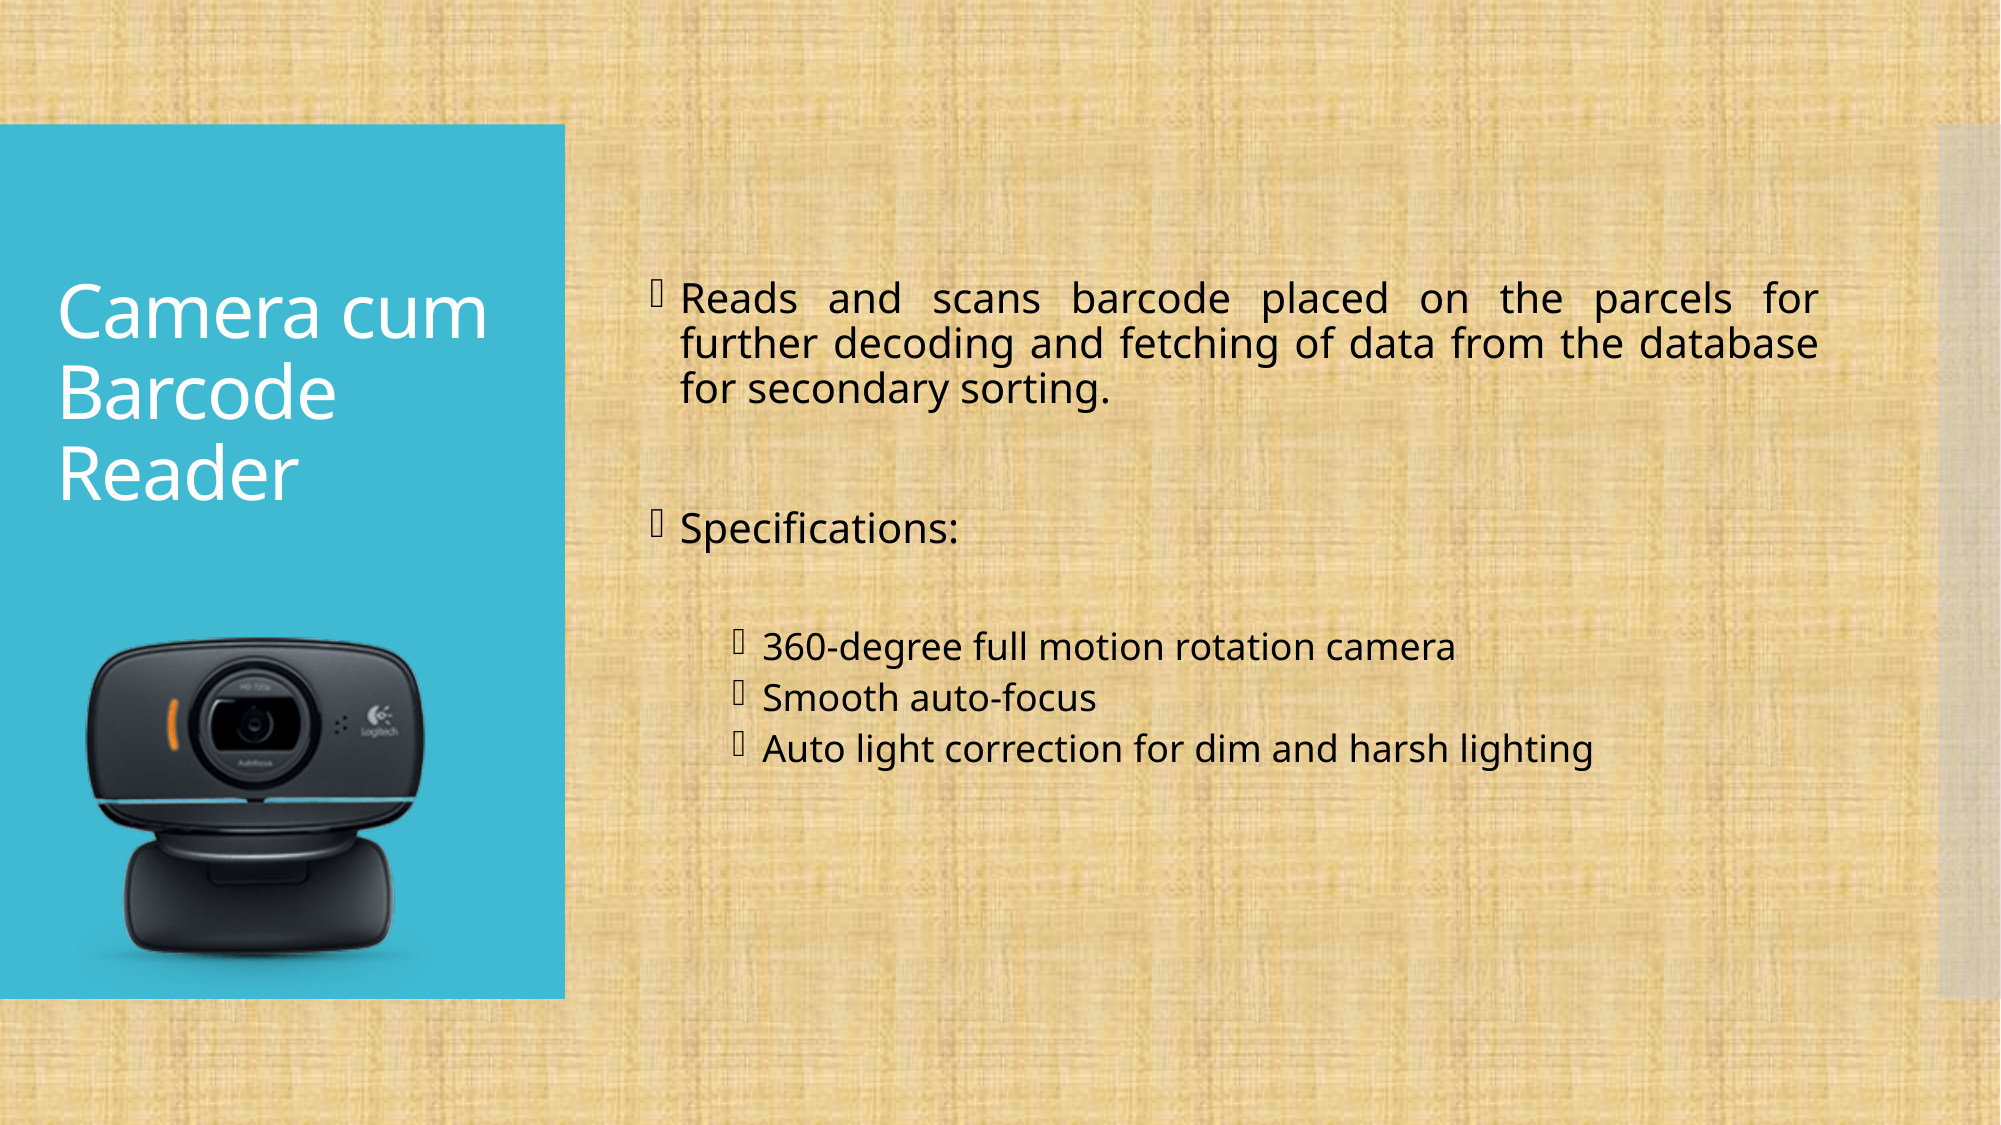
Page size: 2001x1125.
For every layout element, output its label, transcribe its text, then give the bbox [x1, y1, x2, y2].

list Reads and scans barcode placed on the parcels for further decoding and fetching of data from the database for secondary sorting. Specifications: 360-degree full motion rotation camera Smooth auto-focus Auto light correction for dim and harsh lighting [634, 141, 1835, 982]
title Camera cum Barcode Reader [41, 184, 525, 940]
picture [0, 0, 2001, 1125]
